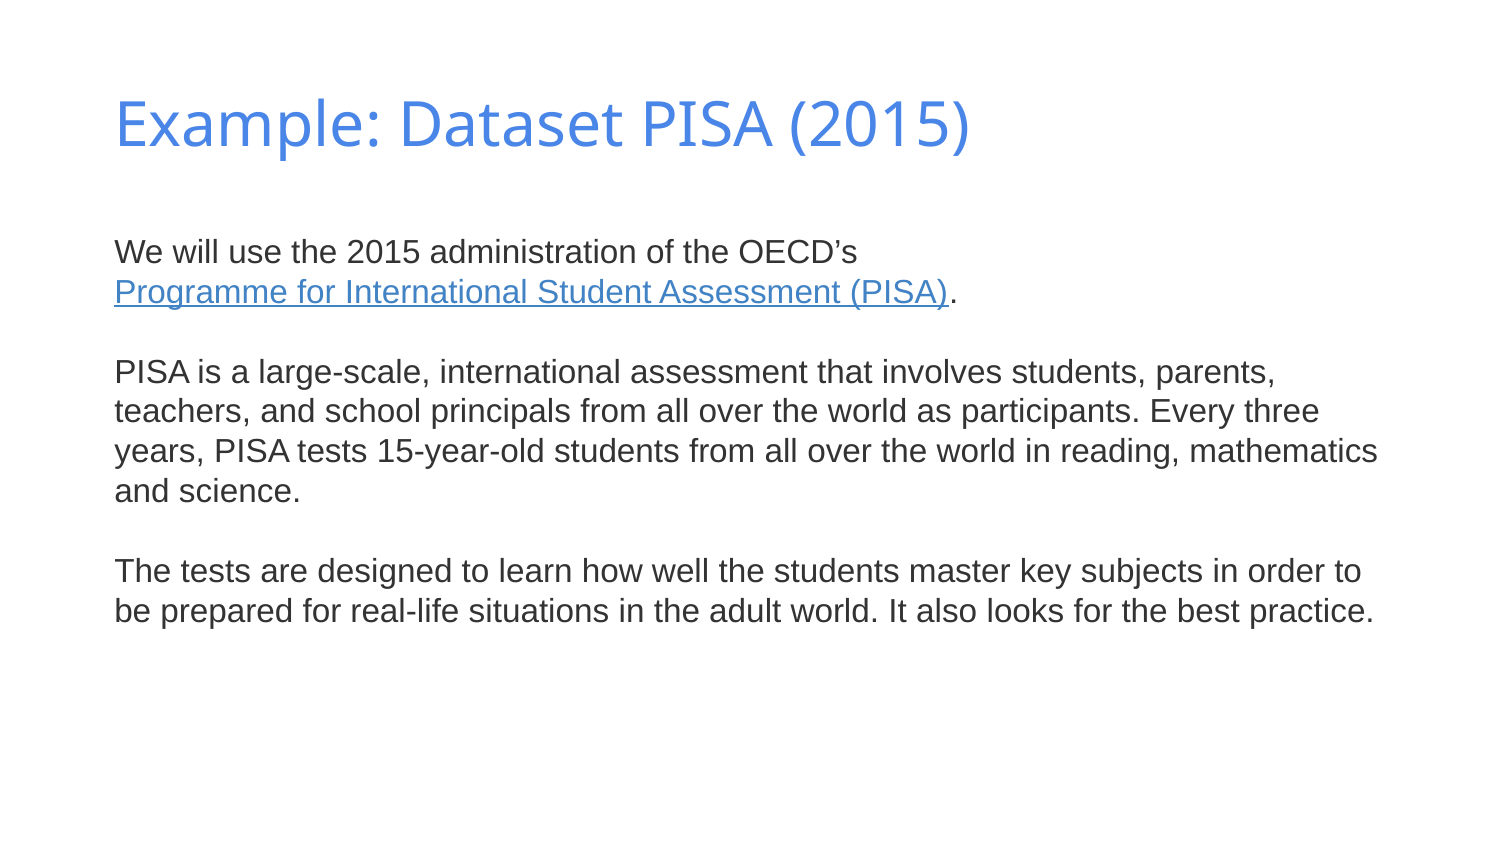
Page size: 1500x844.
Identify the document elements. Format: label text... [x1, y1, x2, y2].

title Example: Dataset PISA (2015) [103, 44, 1397, 208]
list We will use the 2015 administration of the OECD’s Programme for International Student Assessment (PISA). PISA is a large-scale, international assessment that involves students, parents, teachers, and school principals from all over the world as participants. Every three years, PISA tests 15-year-old students from all over the world in reading, mathematics and science. The tests are designed to learn how well the students master key subjects in order to be prepared for real-life situations in the adult world. It also looks for the best practice. [103, 224, 1397, 760]
